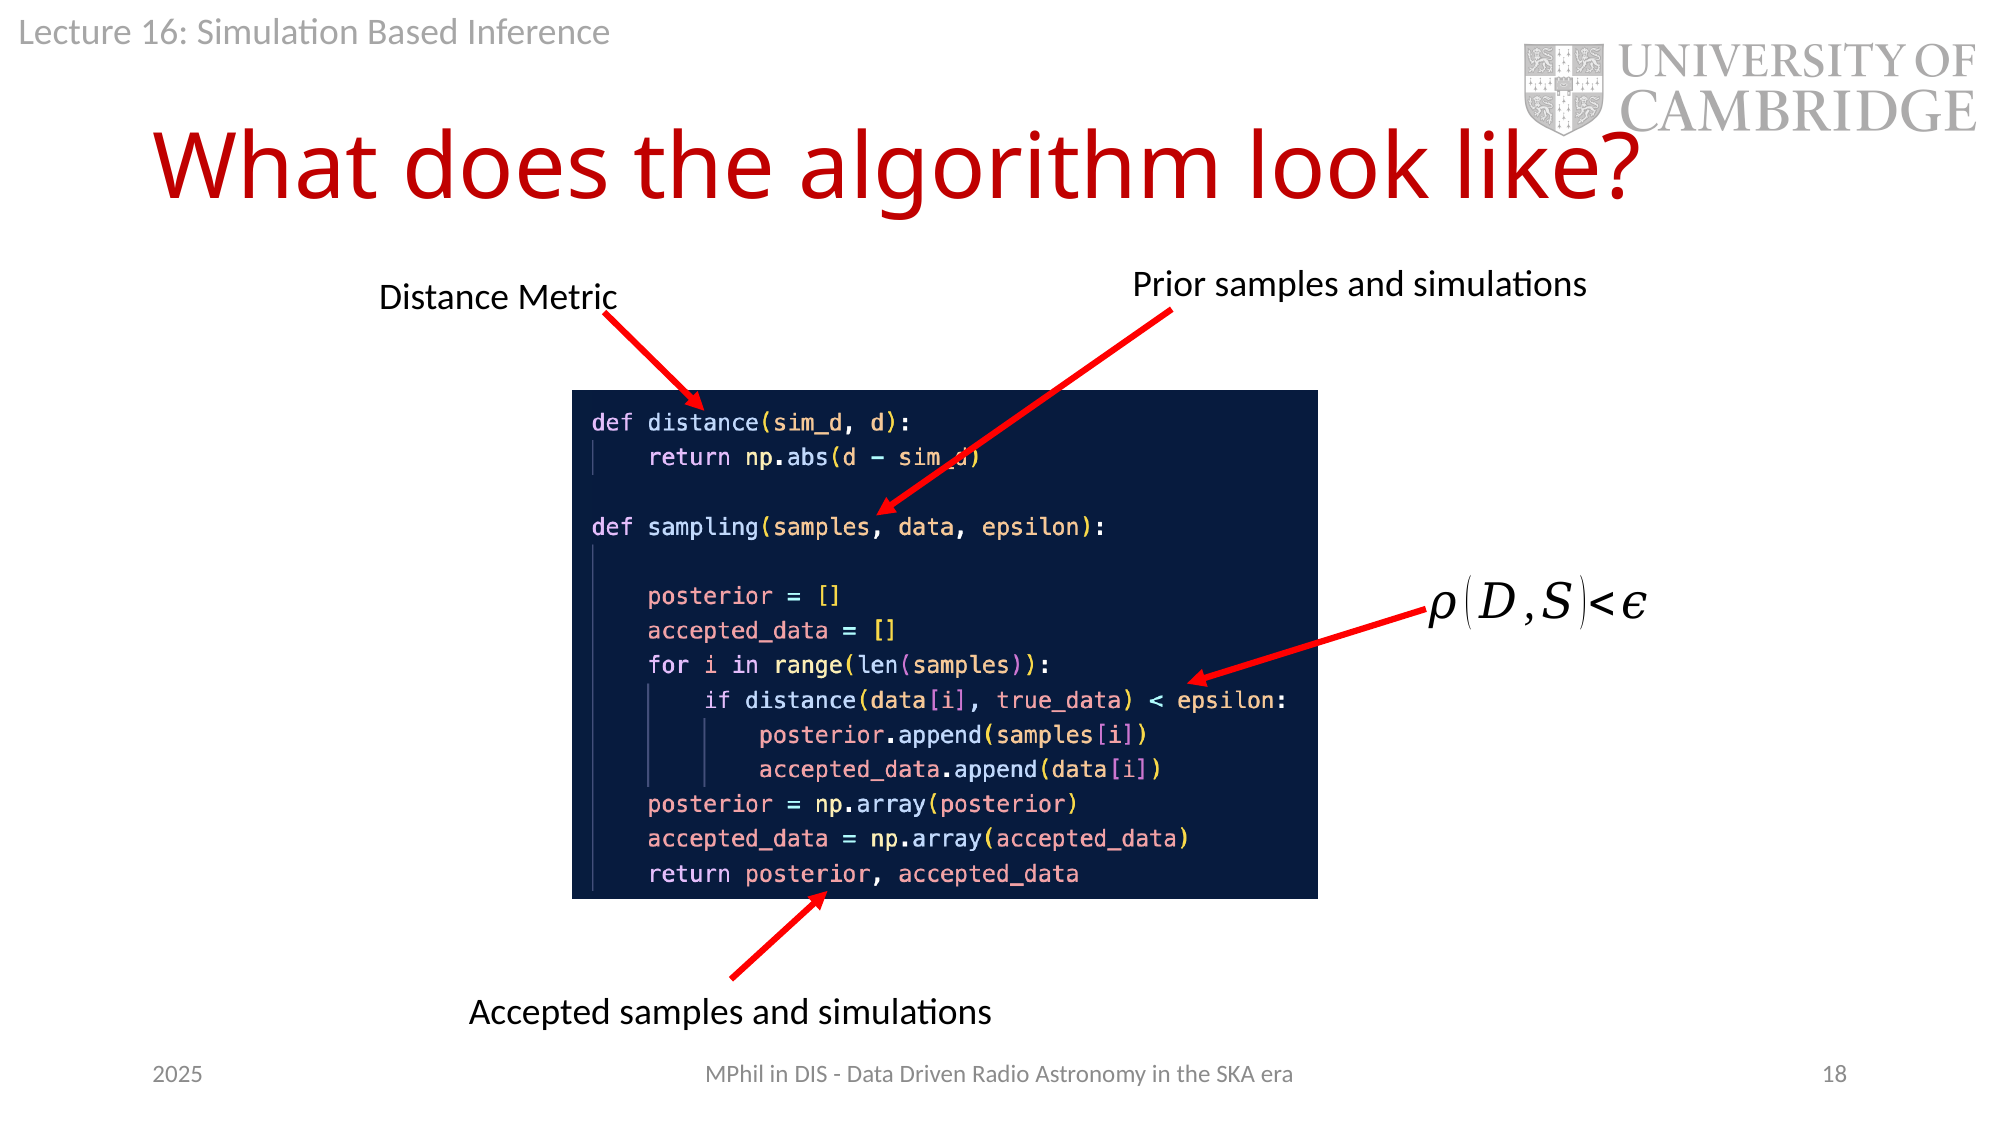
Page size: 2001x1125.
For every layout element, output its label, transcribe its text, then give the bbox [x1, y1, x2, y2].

text_box Distance Metric [364, 264, 633, 324]
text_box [876, 309, 1172, 516]
footer MPhil in DIS - Data Driven Radio Astronomy in the SKA era [662, 1042, 1338, 1103]
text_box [1186, 608, 1426, 684]
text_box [730, 890, 828, 980]
slide_number 18 [1412, 1042, 1863, 1103]
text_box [603, 312, 705, 411]
text_box Accepted samples and simulations [454, 979, 1008, 1039]
slide_number 2025 [137, 1042, 588, 1103]
text_box Prior samples and simulations [1118, 251, 1603, 312]
title What does the algorithm look like? [137, 59, 1863, 278]
picture [572, 390, 1318, 899]
